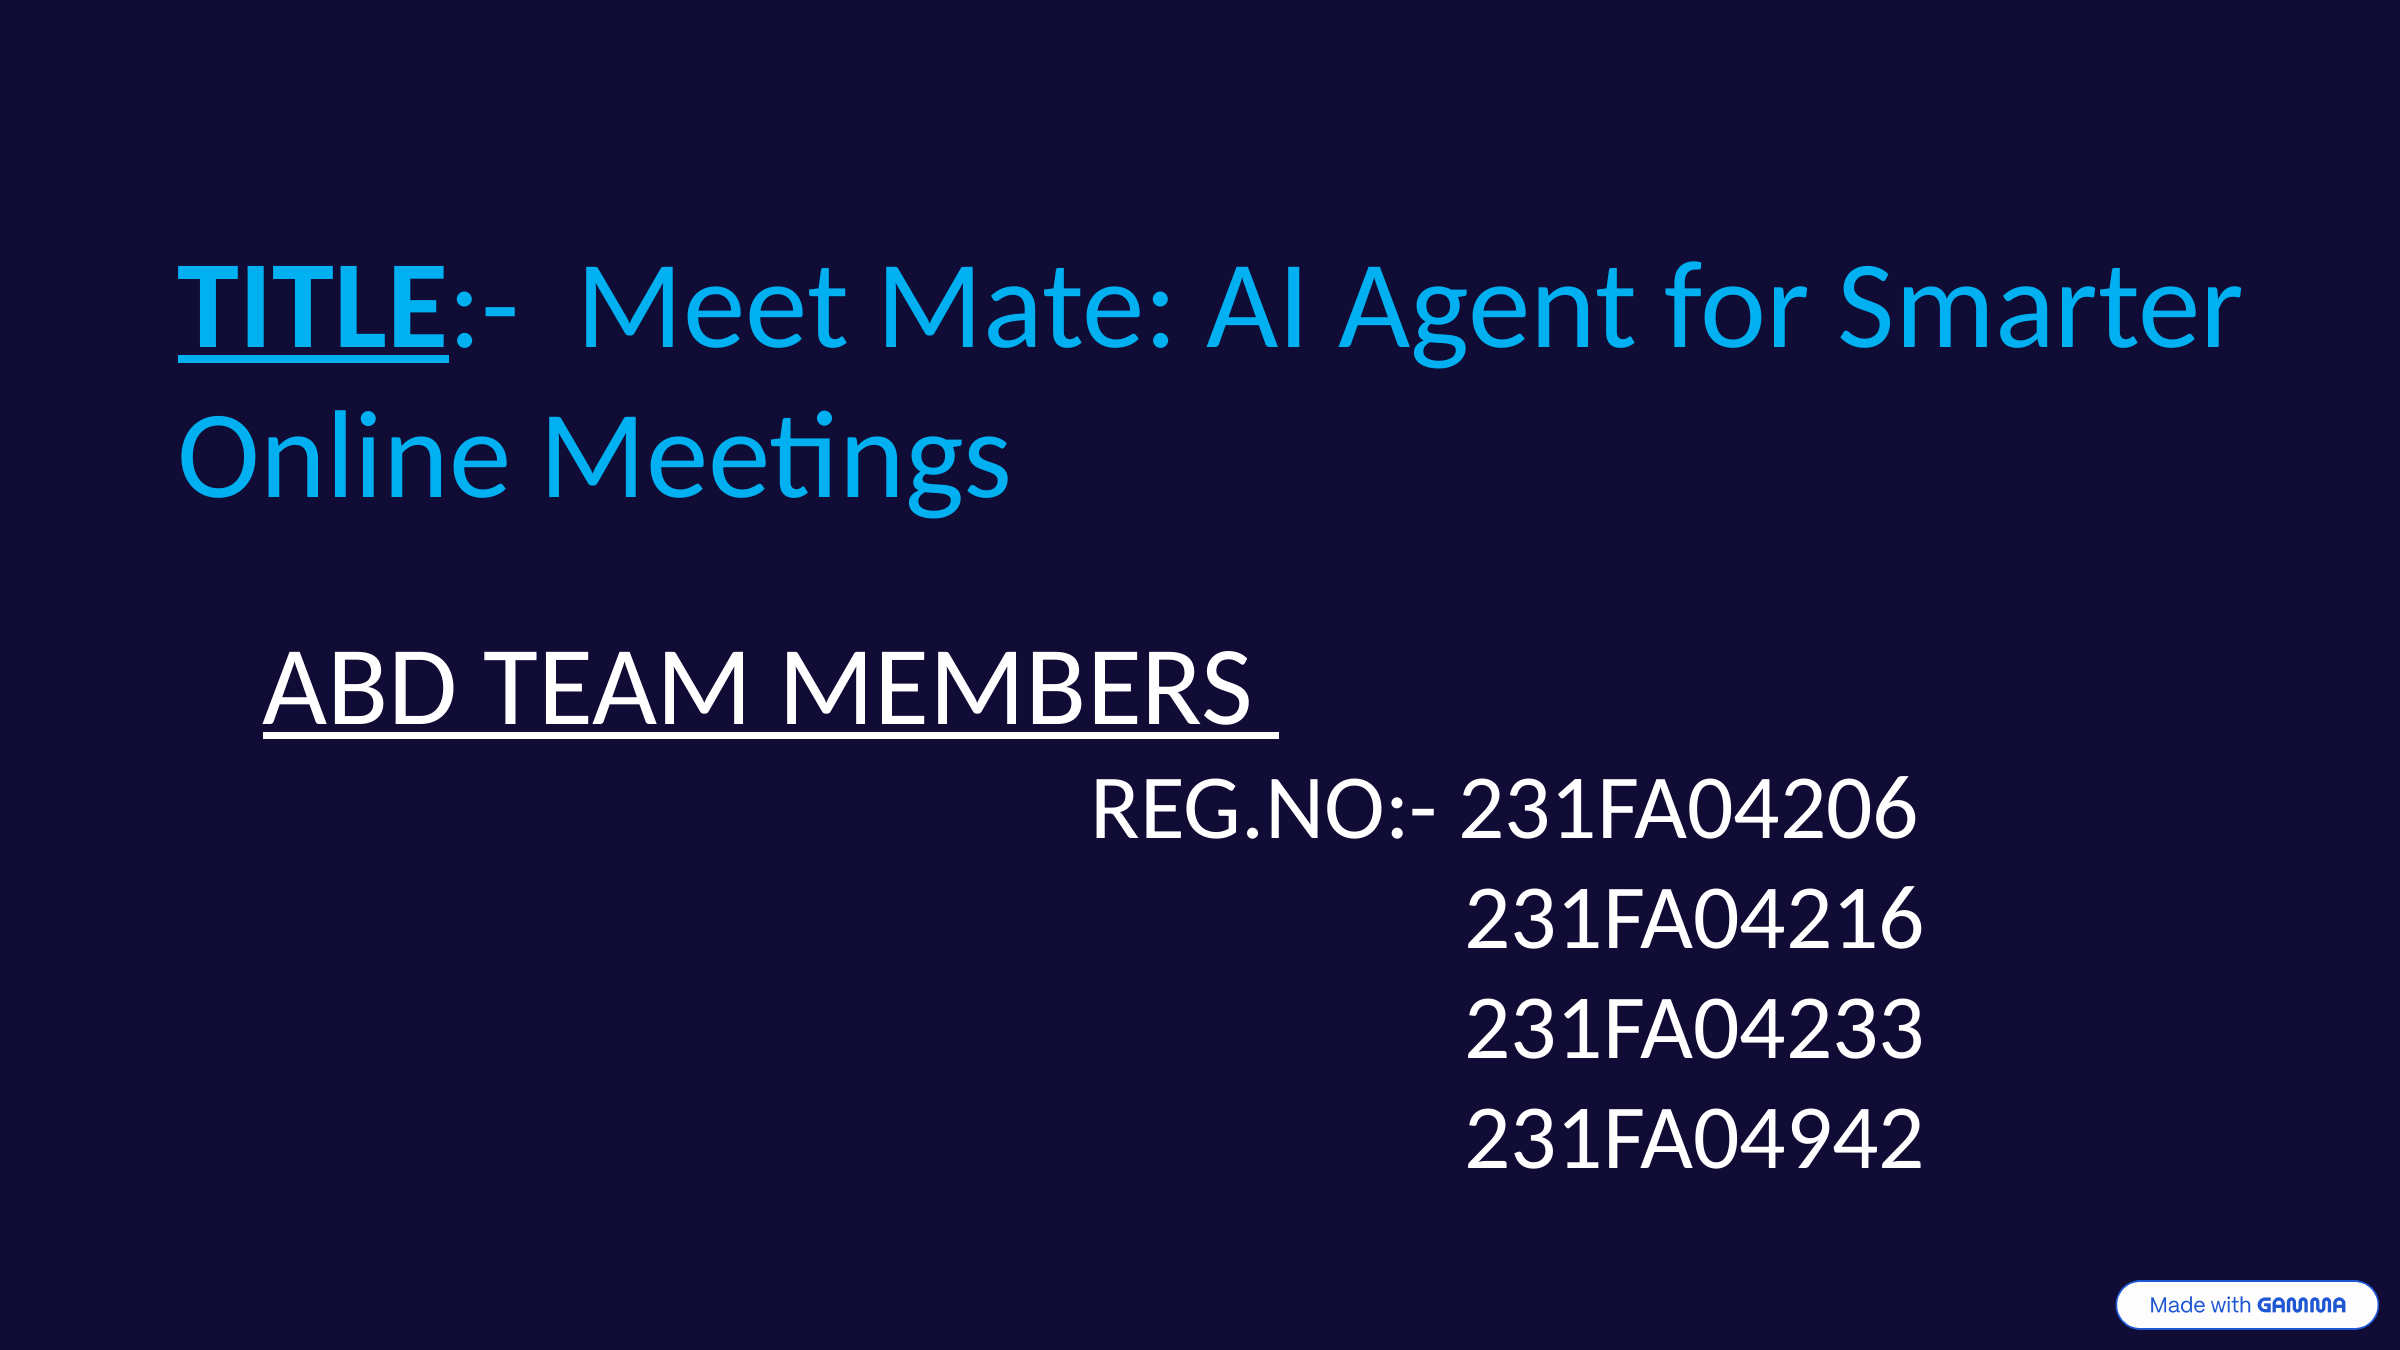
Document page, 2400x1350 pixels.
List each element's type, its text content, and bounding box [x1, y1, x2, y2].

text_box TITLE:- Meet Mate: AI Agent for Smarter Online Meetings ABD TEAM MEMBERS REG.NO:- 231FA04206 231FA04216 231FA04233 231FA04942 [162, 214, 2307, 1195]
picture [2106, 1271, 2389, 1339]
